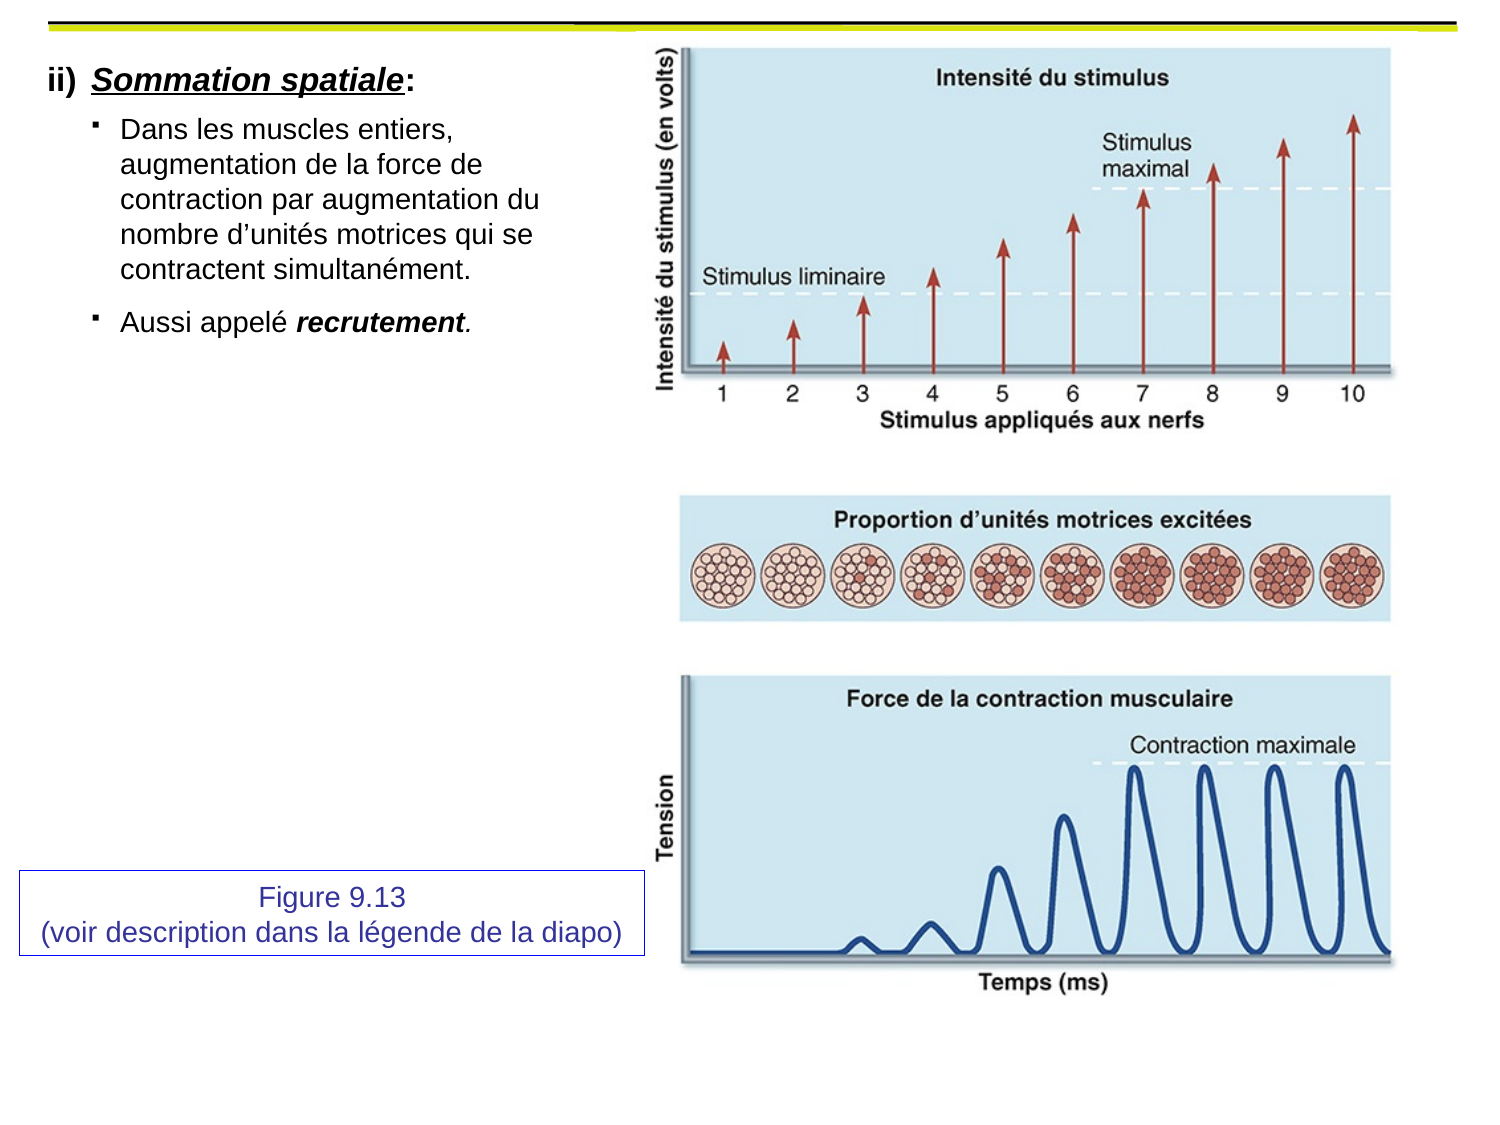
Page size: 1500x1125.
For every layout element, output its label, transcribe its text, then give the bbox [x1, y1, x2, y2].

text_box Figure 9.13 (voir description dans la légende de la diapo) [19, 870, 631, 956]
text_box ii) Sommation spatiale: Dans les muscles entiers, augmentation de la force de contraction par augmentation du nombre d’unités motrices qui se contractent simultanément. Aussi appelé recrutement. [32, 50, 589, 346]
picture [636, 31, 1418, 996]
